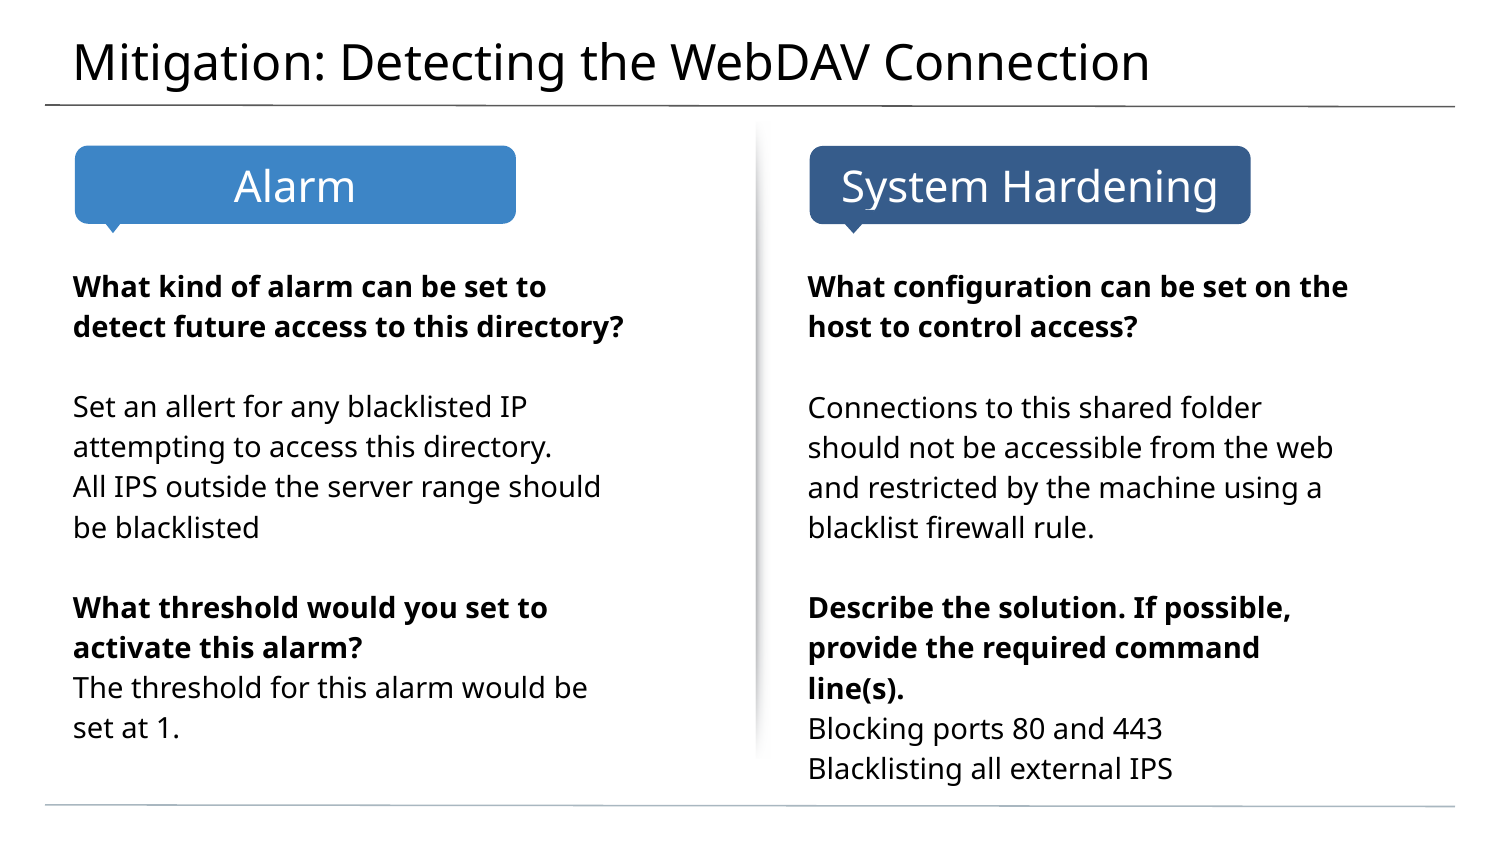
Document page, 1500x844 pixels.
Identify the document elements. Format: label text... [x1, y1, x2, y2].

title Mitigation: Detecting the WebDAV Connection [0, 0, 1500, 88]
picture [703, 107, 839, 782]
subtitle What configuration can be set on the host to control access? Connections to this shared folder should not be accessible from the web and restricted by the machine using a blacklist firewall rule. Describe the solution. If possible, provide the required command line(s). Blocking ports 80 and 443 Blacklisting all external IPS [732, 263, 1438, 805]
subtitle What kind of alarm can be set to detect future access to this directory? Set an allert for any blacklisted IP attempting to access this directory. All IPS outside the server range should be blacklisted What threshold would you set to activate this alarm? The threshold for this alarm would be set at 1. [0, 262, 704, 805]
